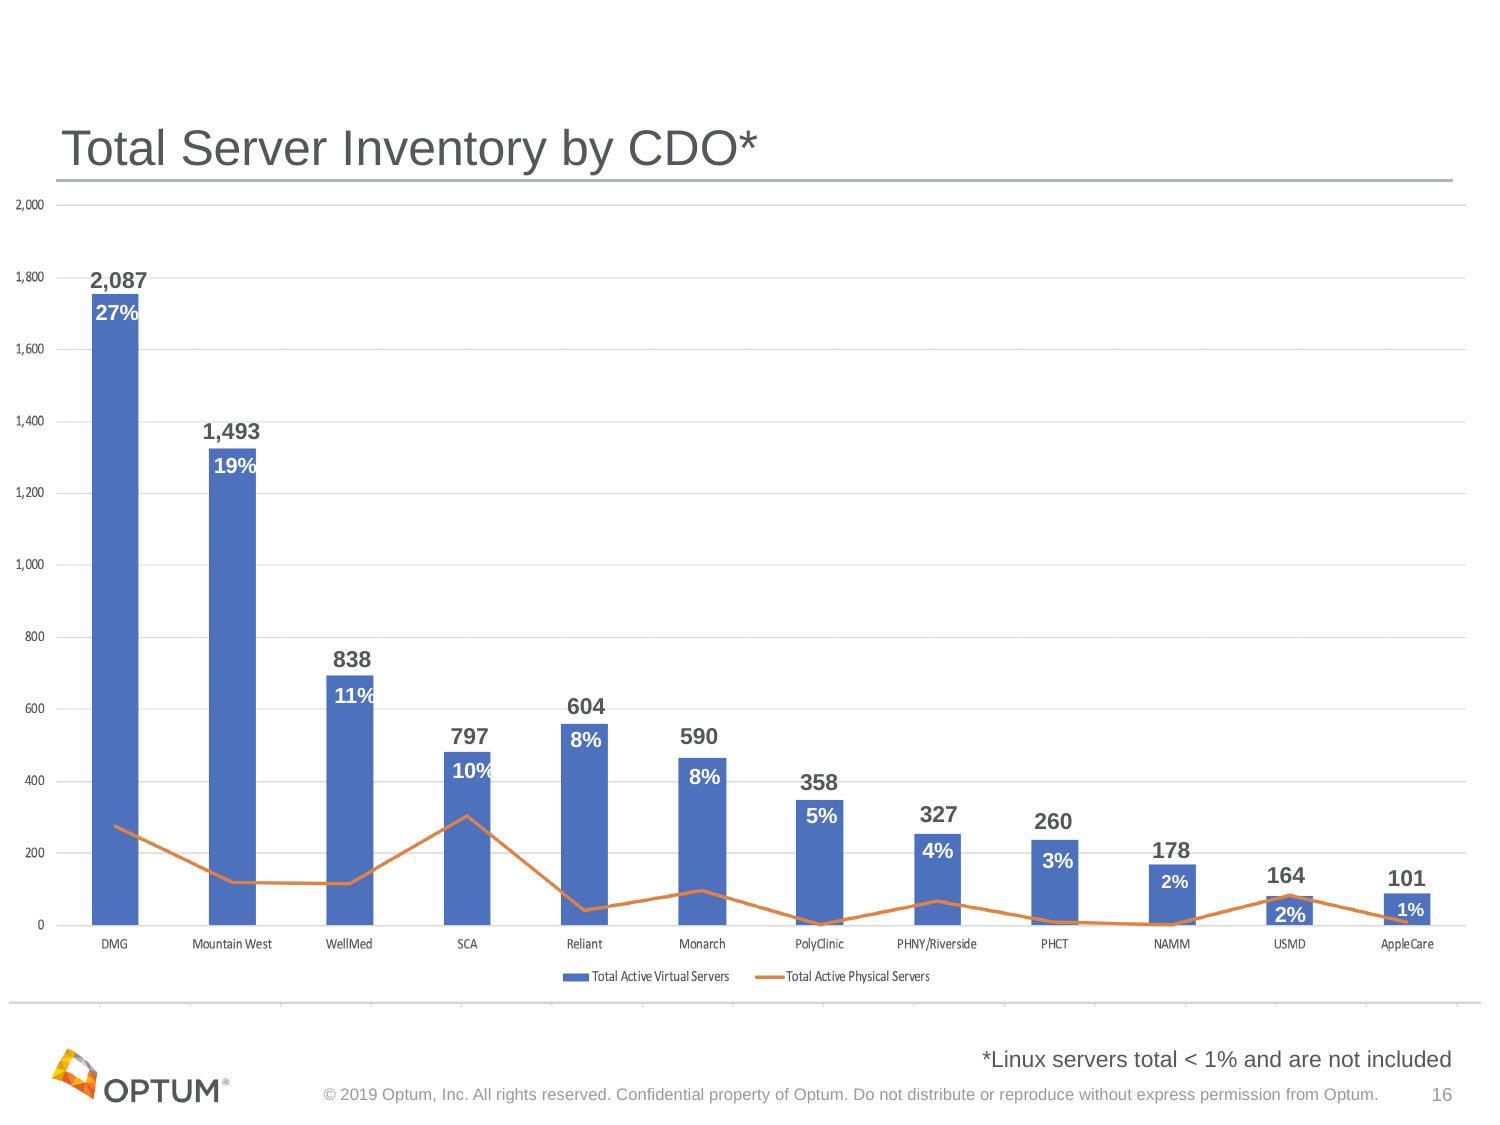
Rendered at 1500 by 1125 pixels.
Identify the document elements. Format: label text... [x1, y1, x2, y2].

text_box *Linux servers total < 1% and are not included [915, 1044, 1453, 1072]
title Total Server Inventory by CDO* [60, 0, 1454, 177]
picture [9, 195, 1481, 1007]
slide_number 16 [1385, 1072, 1453, 1124]
picture [33, 1030, 247, 1120]
footer © 2019 Optum, Inc. All rights reserved. Confidential property of Optum. Do not distribute or reproduce without express permission from Optum. [309, 1064, 1381, 1124]
